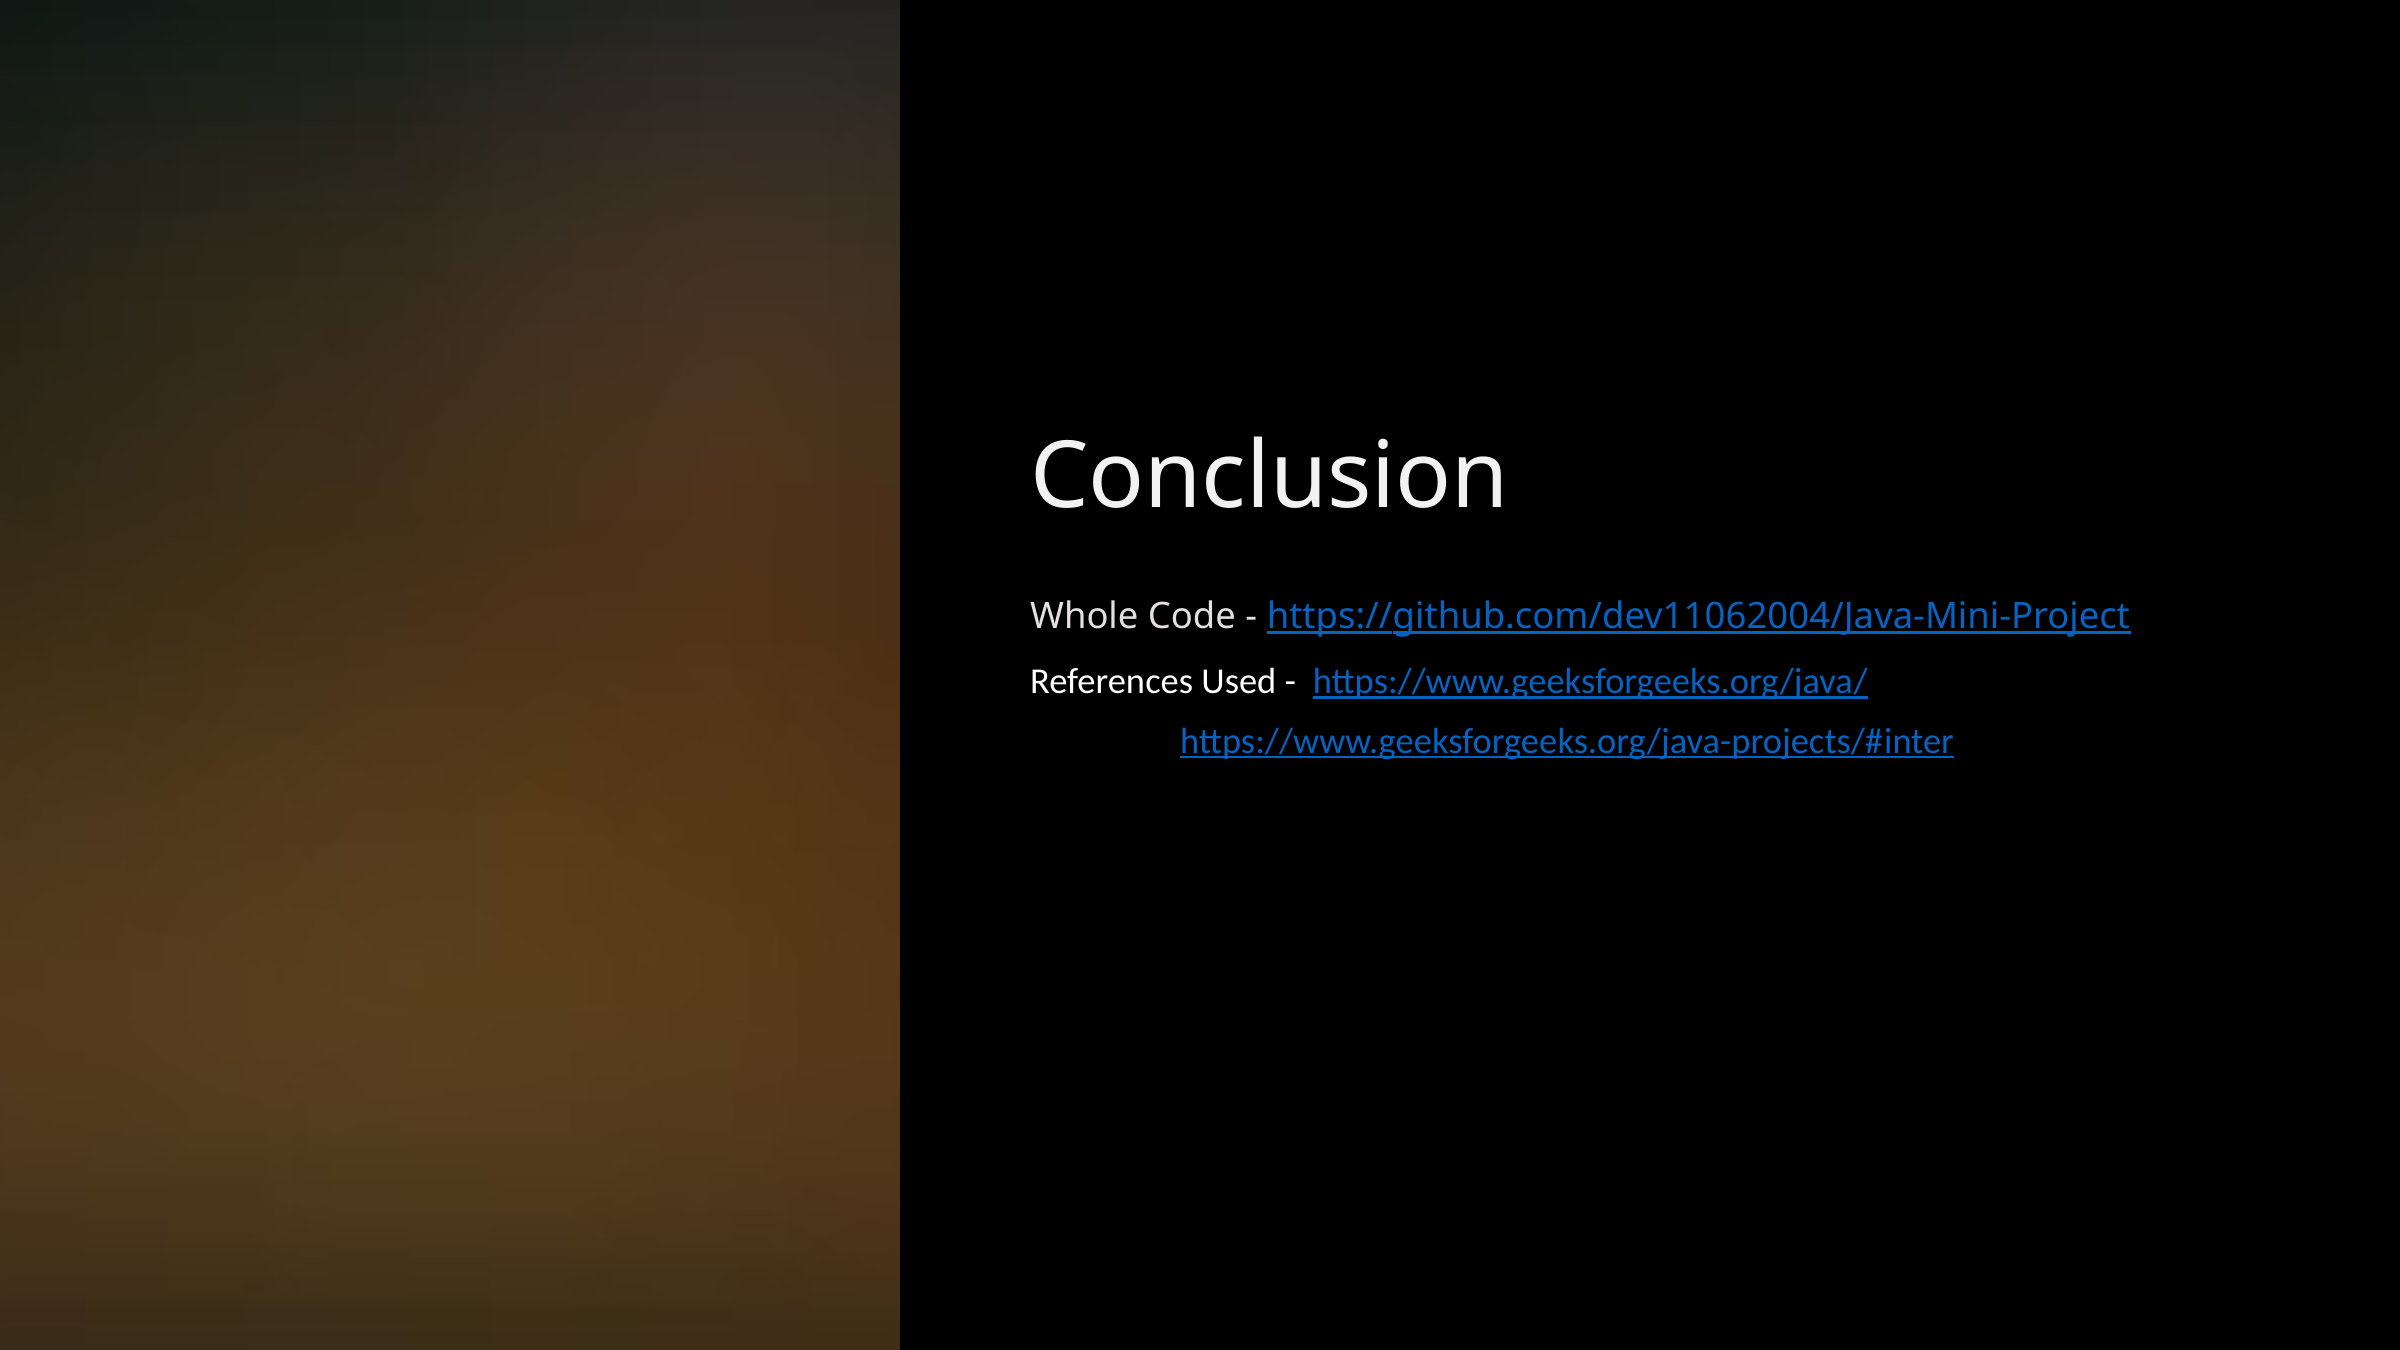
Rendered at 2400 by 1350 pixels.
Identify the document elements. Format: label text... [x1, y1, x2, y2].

text_box Conclusion [1030, 410, 1961, 527]
picture [0, 0, 900, 1350]
text_box Whole Code - https://github.com/dev11062004/Java-Mini-Project References Used - https://www.geeksforgeeks.org/java/ https://www.geeksforgeeks.org/java-projects/#inter [1030, 582, 2270, 940]
